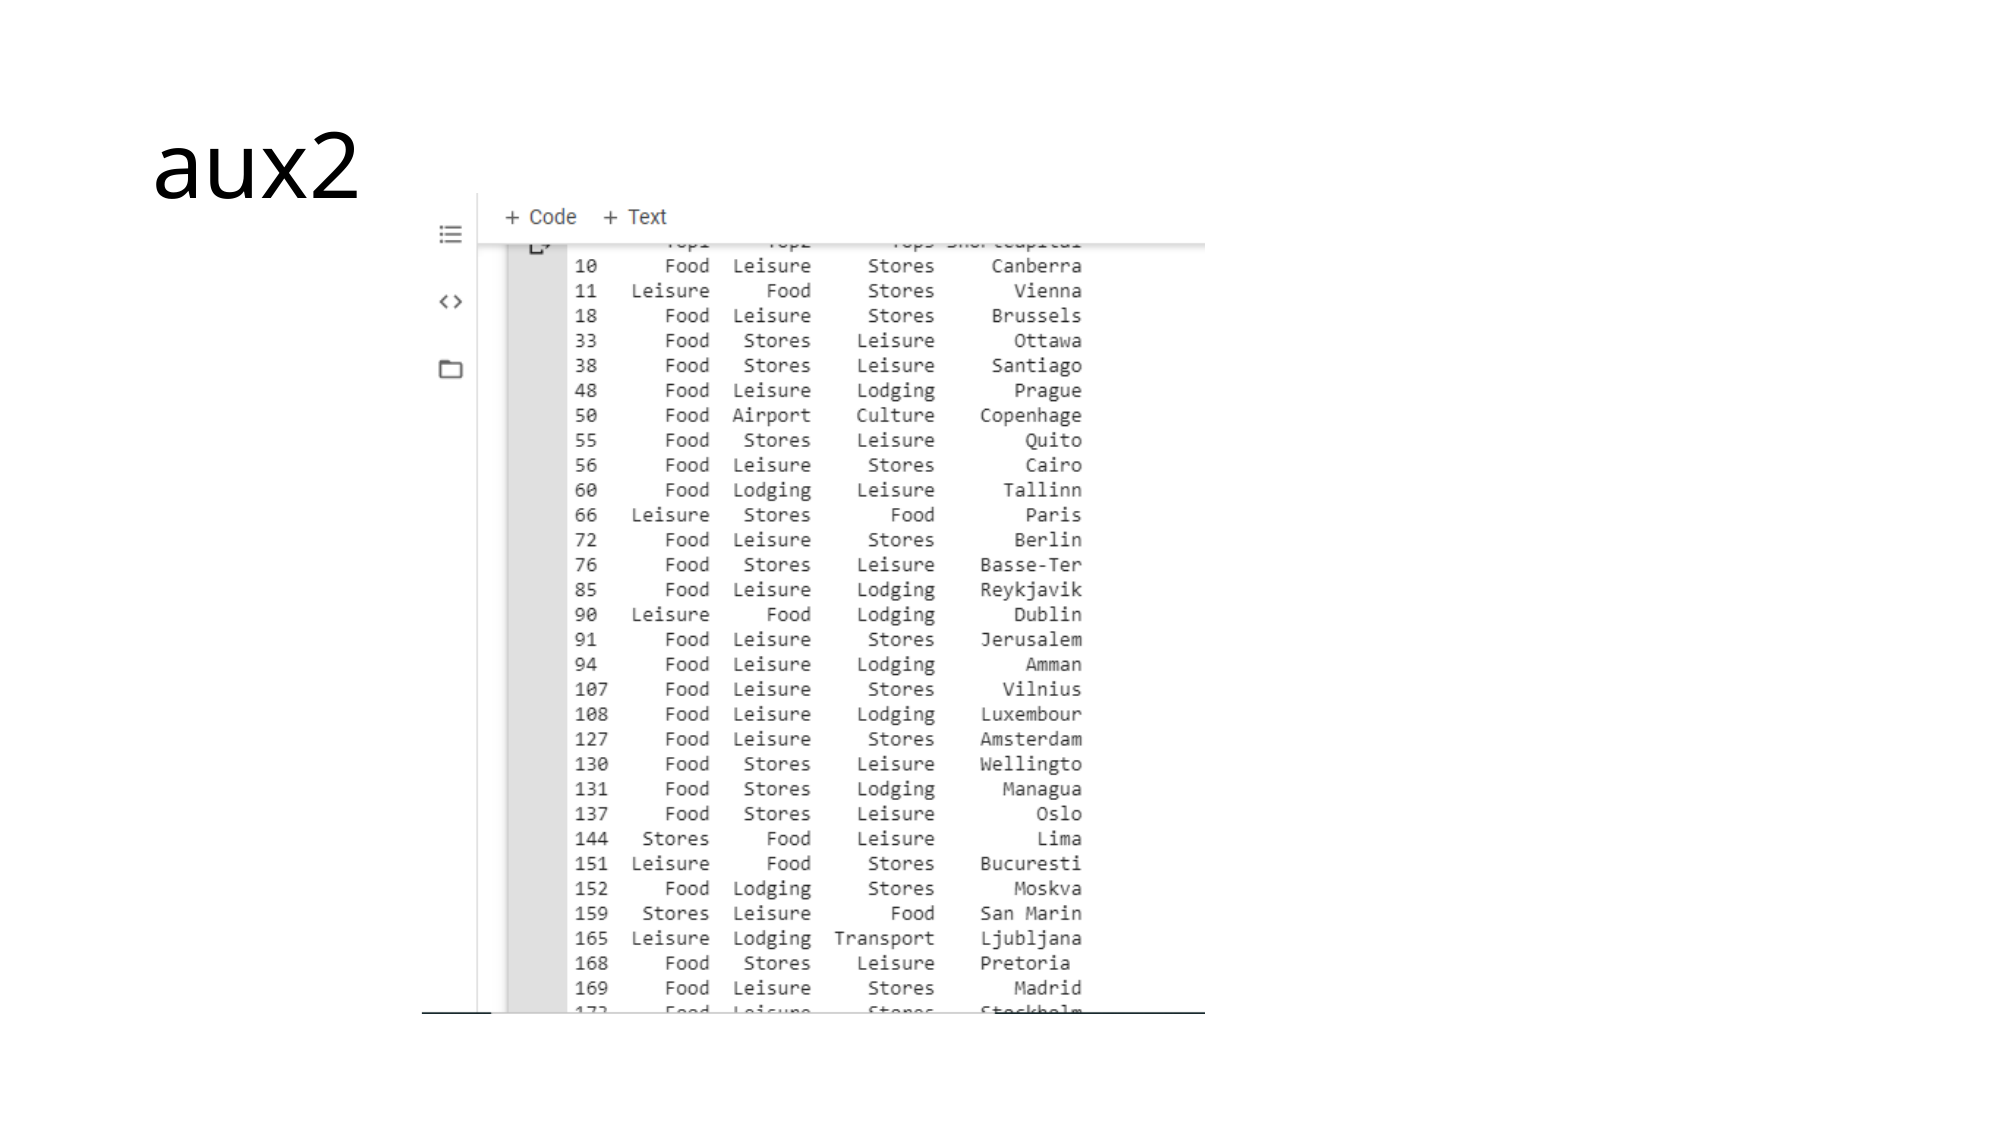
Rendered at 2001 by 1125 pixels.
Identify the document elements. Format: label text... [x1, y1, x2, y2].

picture [421, 193, 1205, 1014]
title aux2 [137, 59, 1863, 278]
